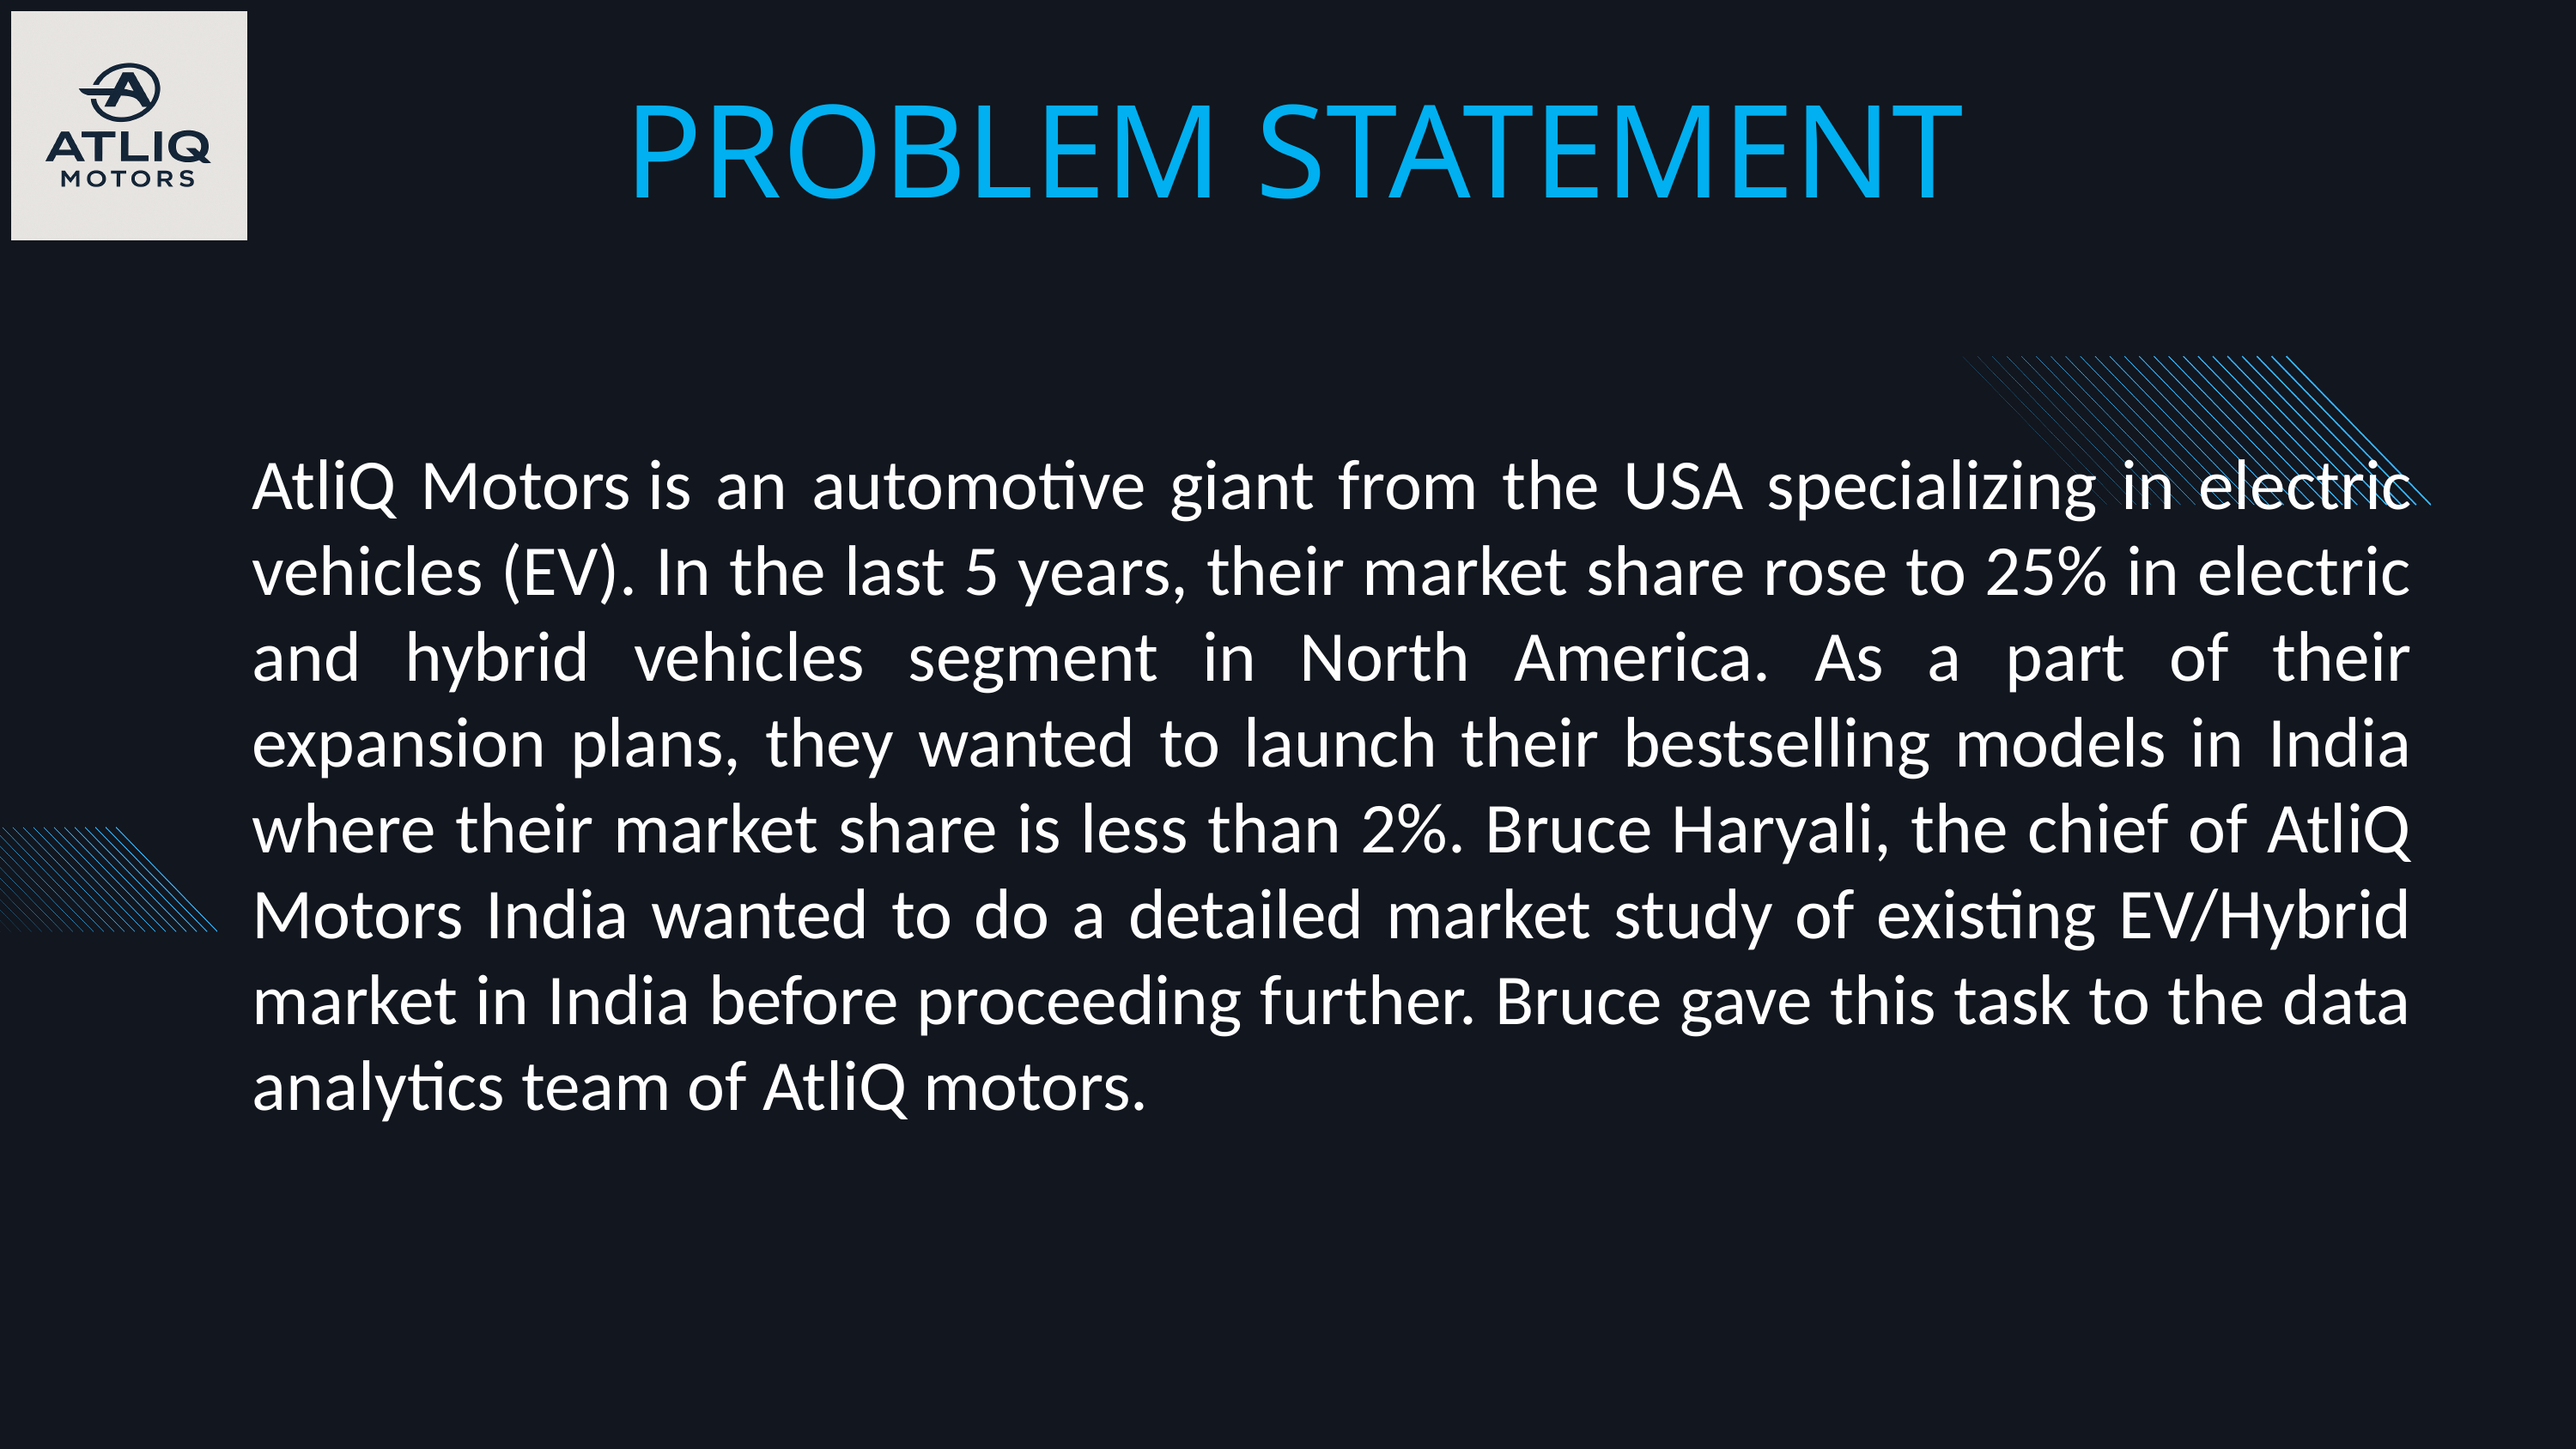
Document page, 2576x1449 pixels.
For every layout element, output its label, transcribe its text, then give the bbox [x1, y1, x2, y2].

text_box AtliQ Motors is an automotive giant from the USA specializing in electric vehicles (EV). In the last 5 years, their market share rose to 25% in electric and hybrid vehicles segment in North America. As a part of their expansion plans, they wanted to launch their bestselling models in India where their market share is less than 2%. Bruce Haryali, the chief of AtliQ Motors India wanted to do a detailed market study of existing EV/Hybrid market in India before proceeding further. Bruce gave this task to the data analytics team of AtliQ motors. [240, 431, 2427, 1131]
text_box [1962, 355, 2432, 506]
text_box PROBLEM STATEMENT [611, 62, 2265, 230]
picture [11, 11, 247, 240]
text_box [0, 827, 218, 932]
